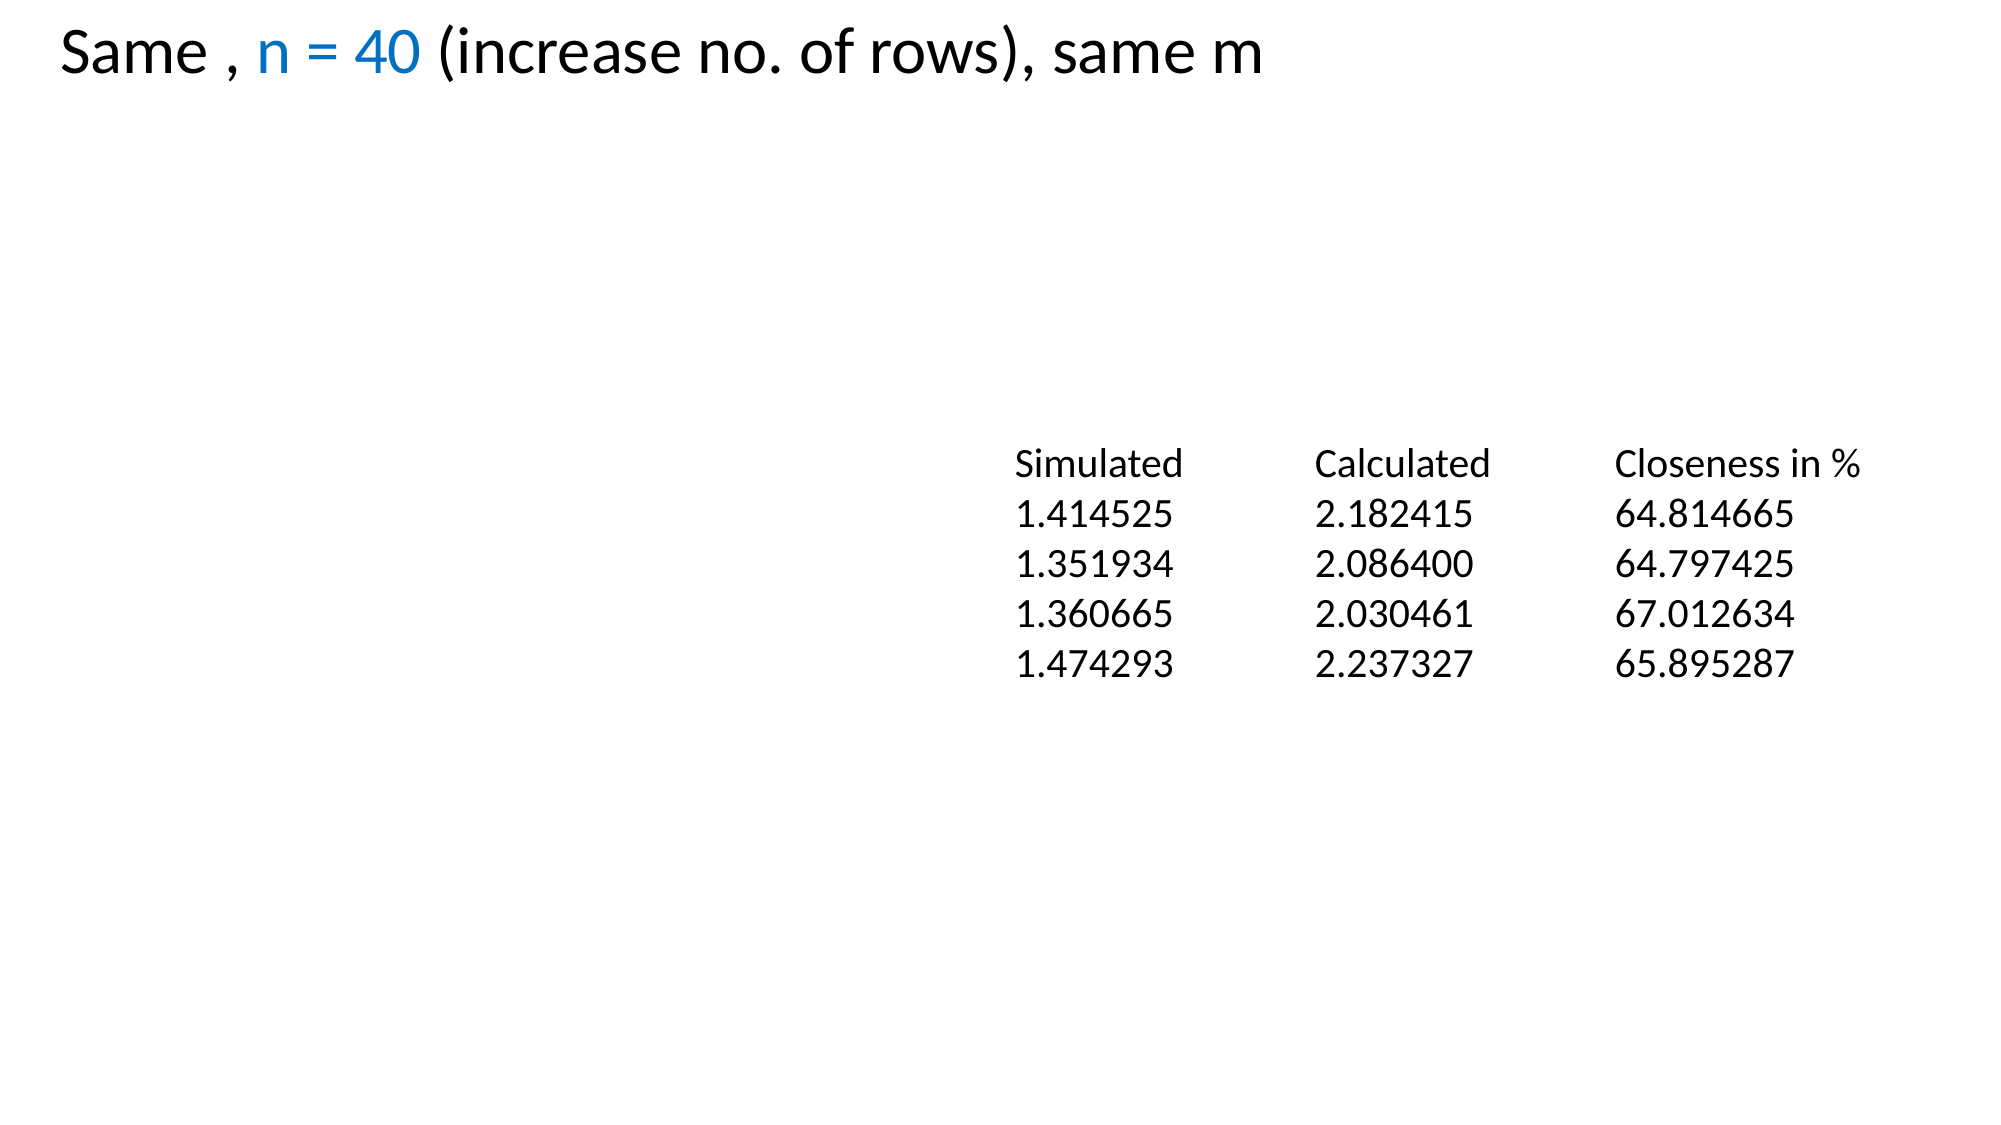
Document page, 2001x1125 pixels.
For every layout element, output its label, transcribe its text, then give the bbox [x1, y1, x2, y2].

text_box Simulated Calculated Closeness in % 1.414525 2.182415 64.814665 1.351934 2.086400 64.797425 1.360665 2.030461 67.012634 1.474293 2.237327 65.895287 [999, 428, 2000, 694]
